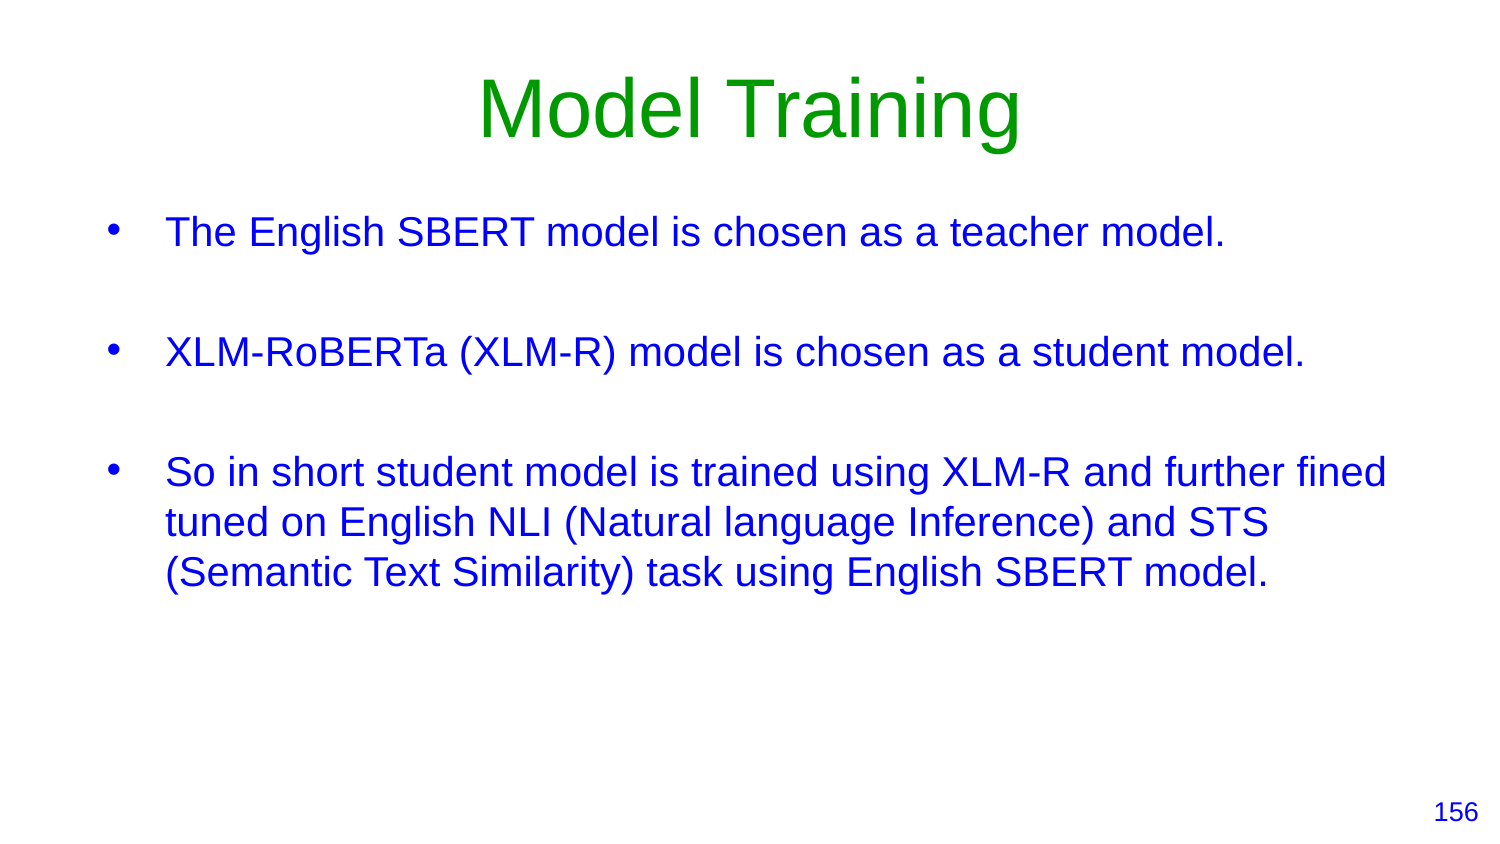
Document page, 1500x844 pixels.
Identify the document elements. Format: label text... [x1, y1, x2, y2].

slide_number ‹#› [1403, 779, 1494, 844]
list The English SBERT model is chosen as a teacher model. XLM-RoBERTa (XLM-R) model is chosen as a student model. So in short student model is trained using XLM-R and further fined tuned on English NLI (Natural language Inference) and STS (Semantic Text Similarity) task using English SBERT model. [75, 196, 1425, 754]
title Model Training [75, 33, 1425, 175]
